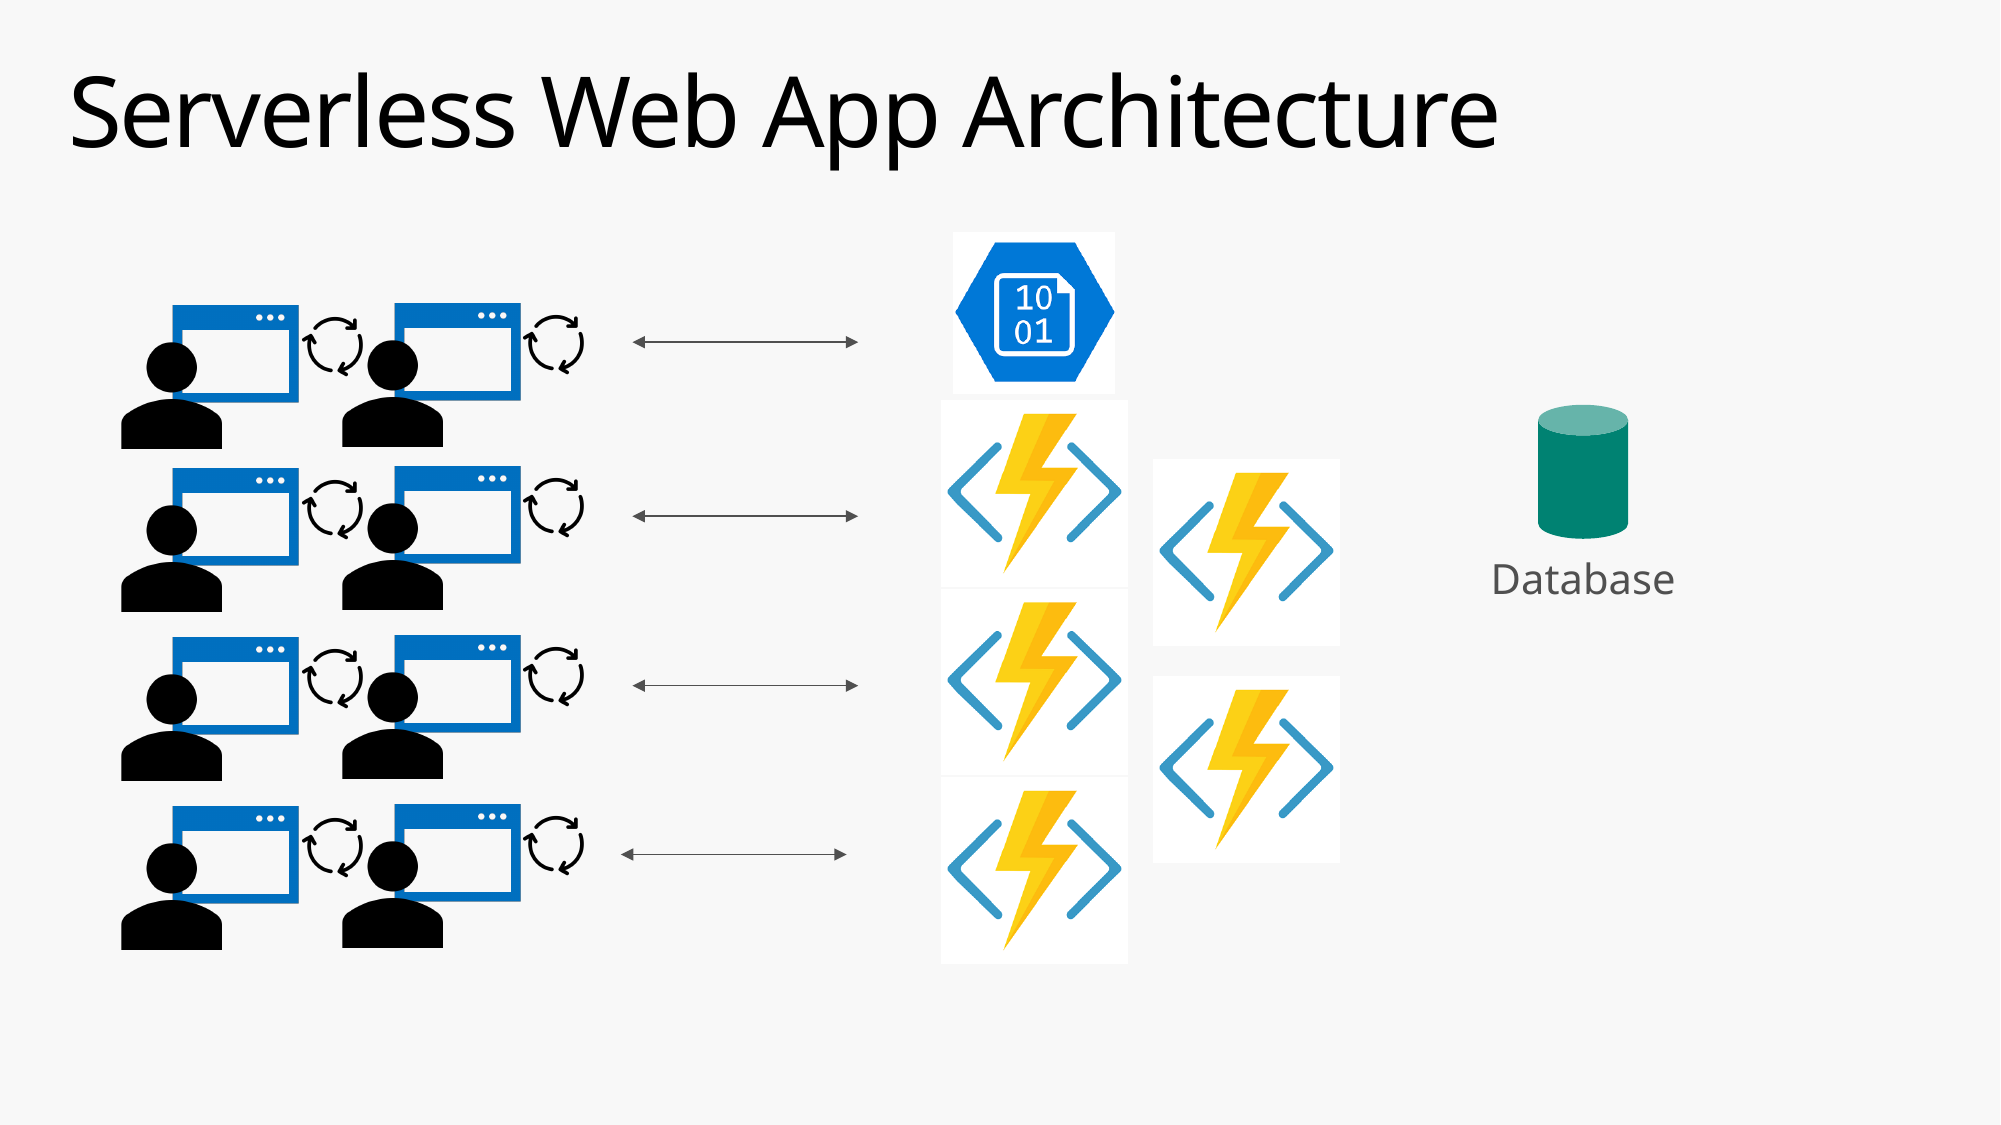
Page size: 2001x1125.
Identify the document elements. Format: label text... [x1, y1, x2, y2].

picture [1153, 459, 1340, 646]
text_box [1537, 403, 1629, 540]
picture [941, 400, 1128, 587]
picture [96, 276, 599, 972]
picture [953, 232, 1115, 394]
picture [941, 588, 1128, 776]
picture [941, 777, 1128, 964]
title Serverless Web App Architecture [44, 47, 1957, 196]
picture [1153, 676, 1340, 863]
text_box Database [1469, 552, 1698, 603]
